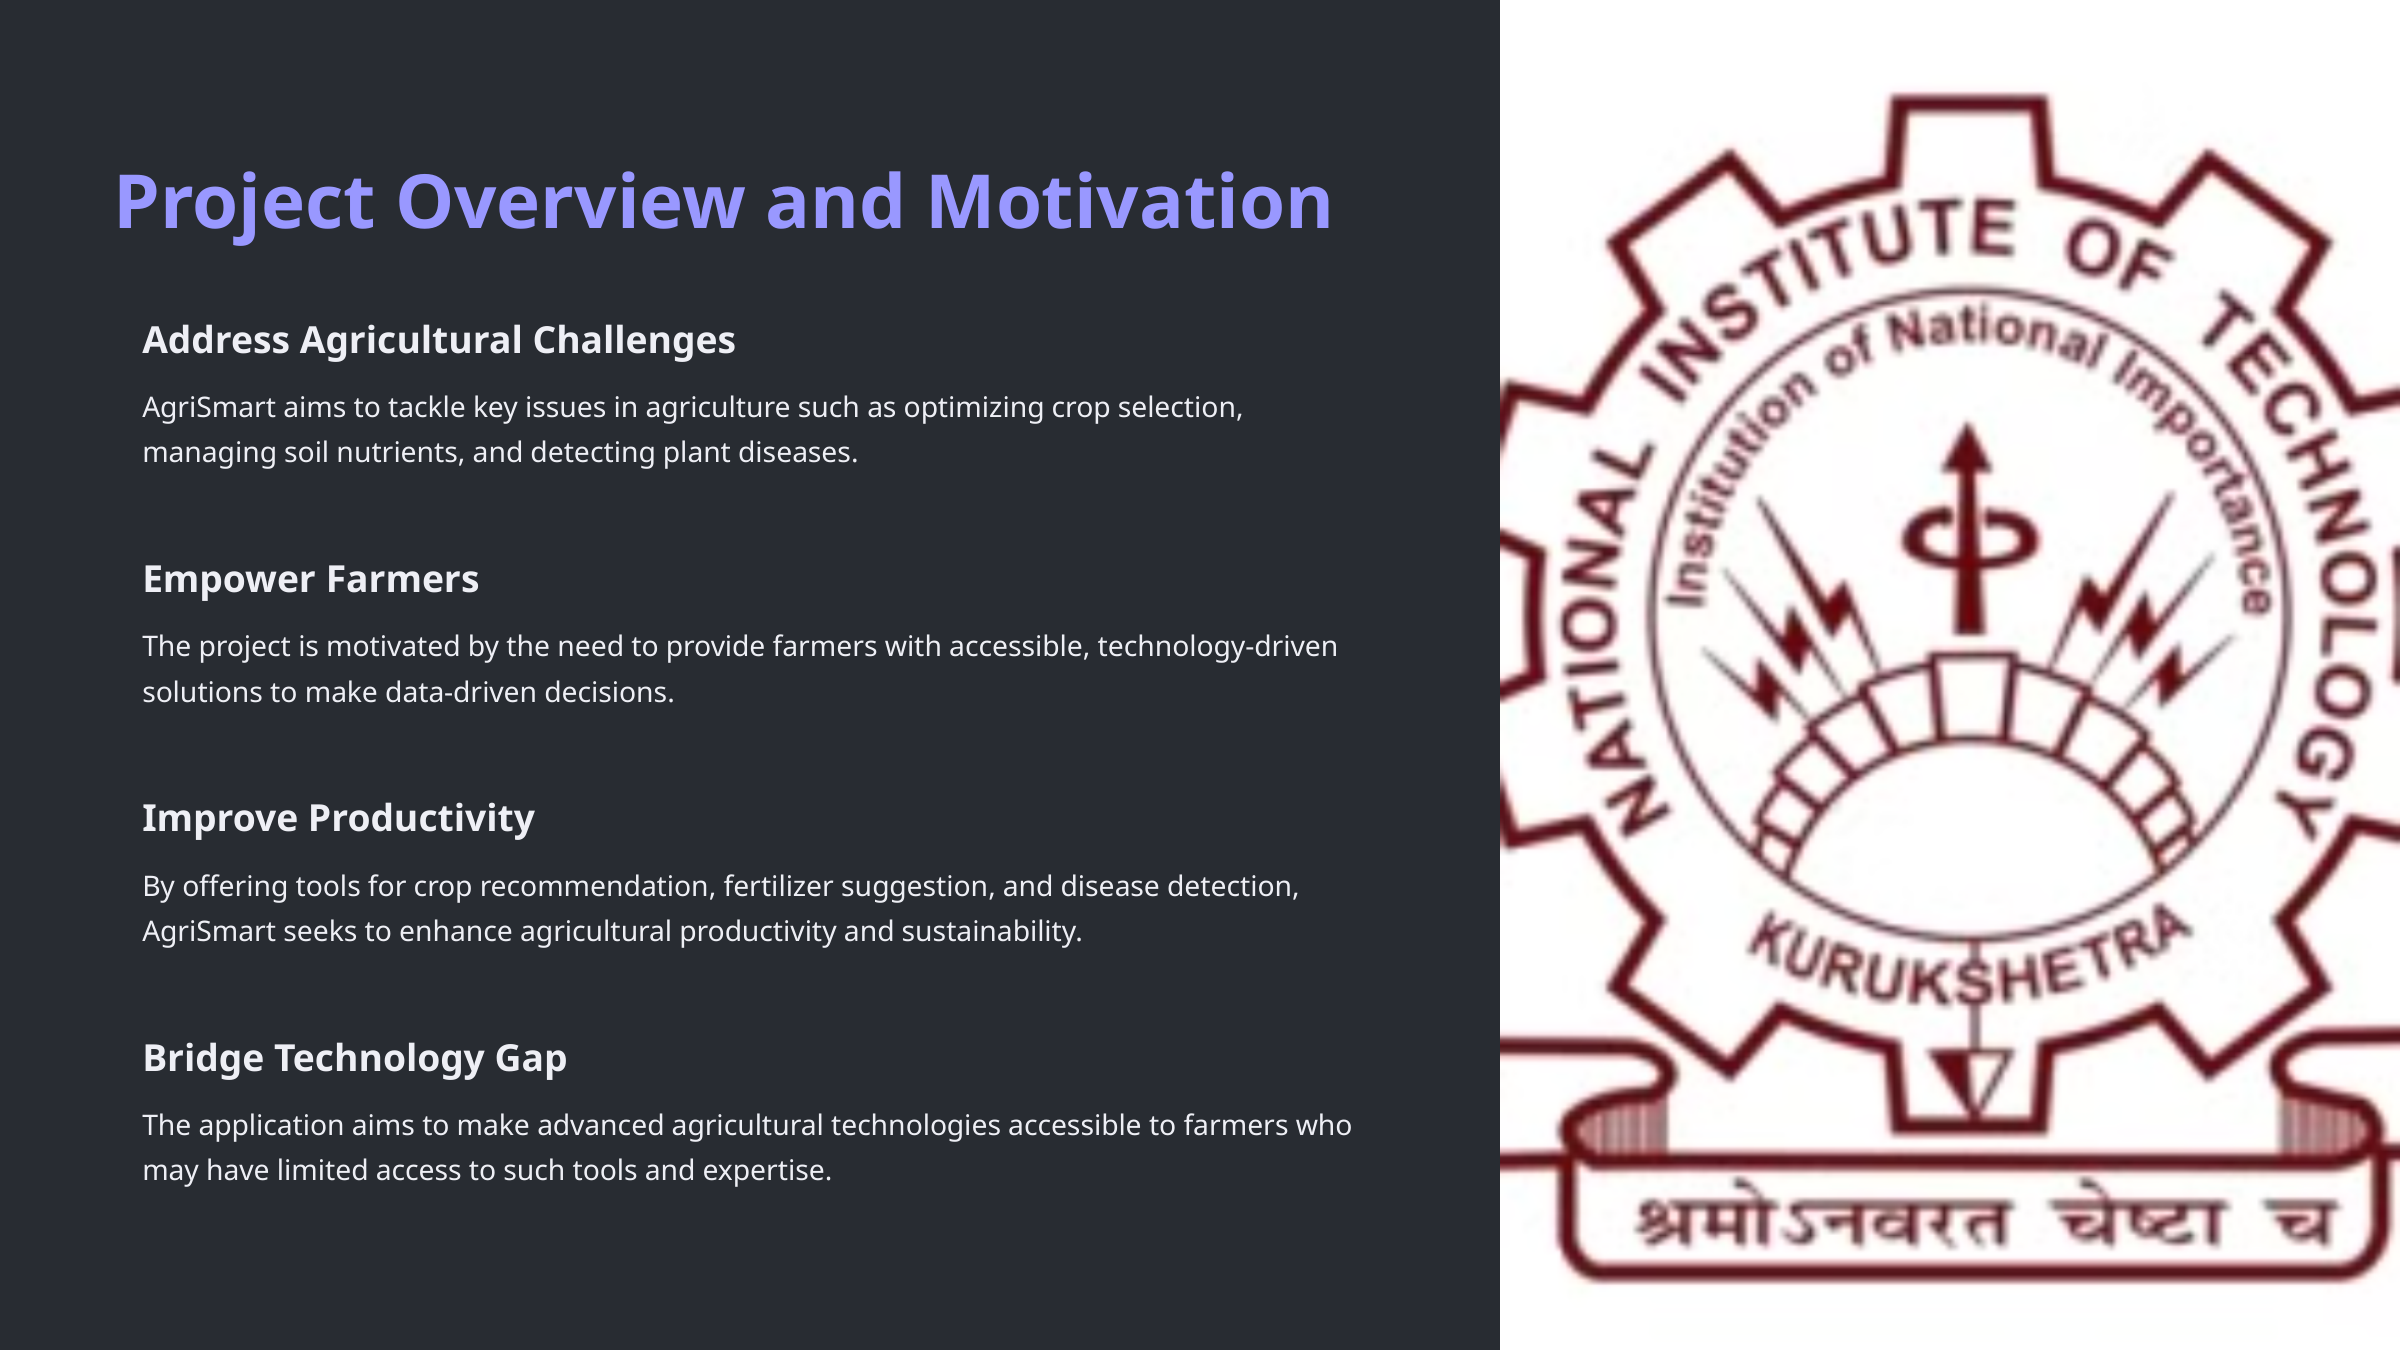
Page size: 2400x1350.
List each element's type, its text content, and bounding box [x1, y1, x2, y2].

text_box Bridge Technology Gap [127, 1024, 505, 1072]
text_box [99, 756, 1401, 969]
text_box By offering tools for crop recommendation, fertilizer suggestion, and disease detection, AgriSmart seeks to enhance agricultural productivity and sustainability. [127, 848, 1373, 940]
text_box The project is motivated by the need to provide farmers with accessible, technology-driven solutions to make data-driven decisions. [127, 609, 1373, 701]
text_box The application aims to make advanced agricultural technologies accessible to farmers who may have limited access to such tools and expertise. [127, 1088, 1373, 1180]
text_box [99, 278, 1401, 490]
text_box [0, 0, 1499, 1350]
text_box Empower Farmers [127, 546, 501, 593]
text_box AgriSmart aims to tackle key issues in agriculture such as optimizing crop selection, managing soil nutrients, and detecting plant diseases. [127, 370, 1373, 461]
picture [1499, 0, 2400, 1350]
text_box Improve Productivity [127, 785, 501, 832]
text_box Address Agricultural Challenges [127, 306, 657, 354]
text_box Project Overview and Motivation [99, 142, 1162, 236]
text_box [99, 517, 1401, 729]
text_box [99, 996, 1401, 1208]
